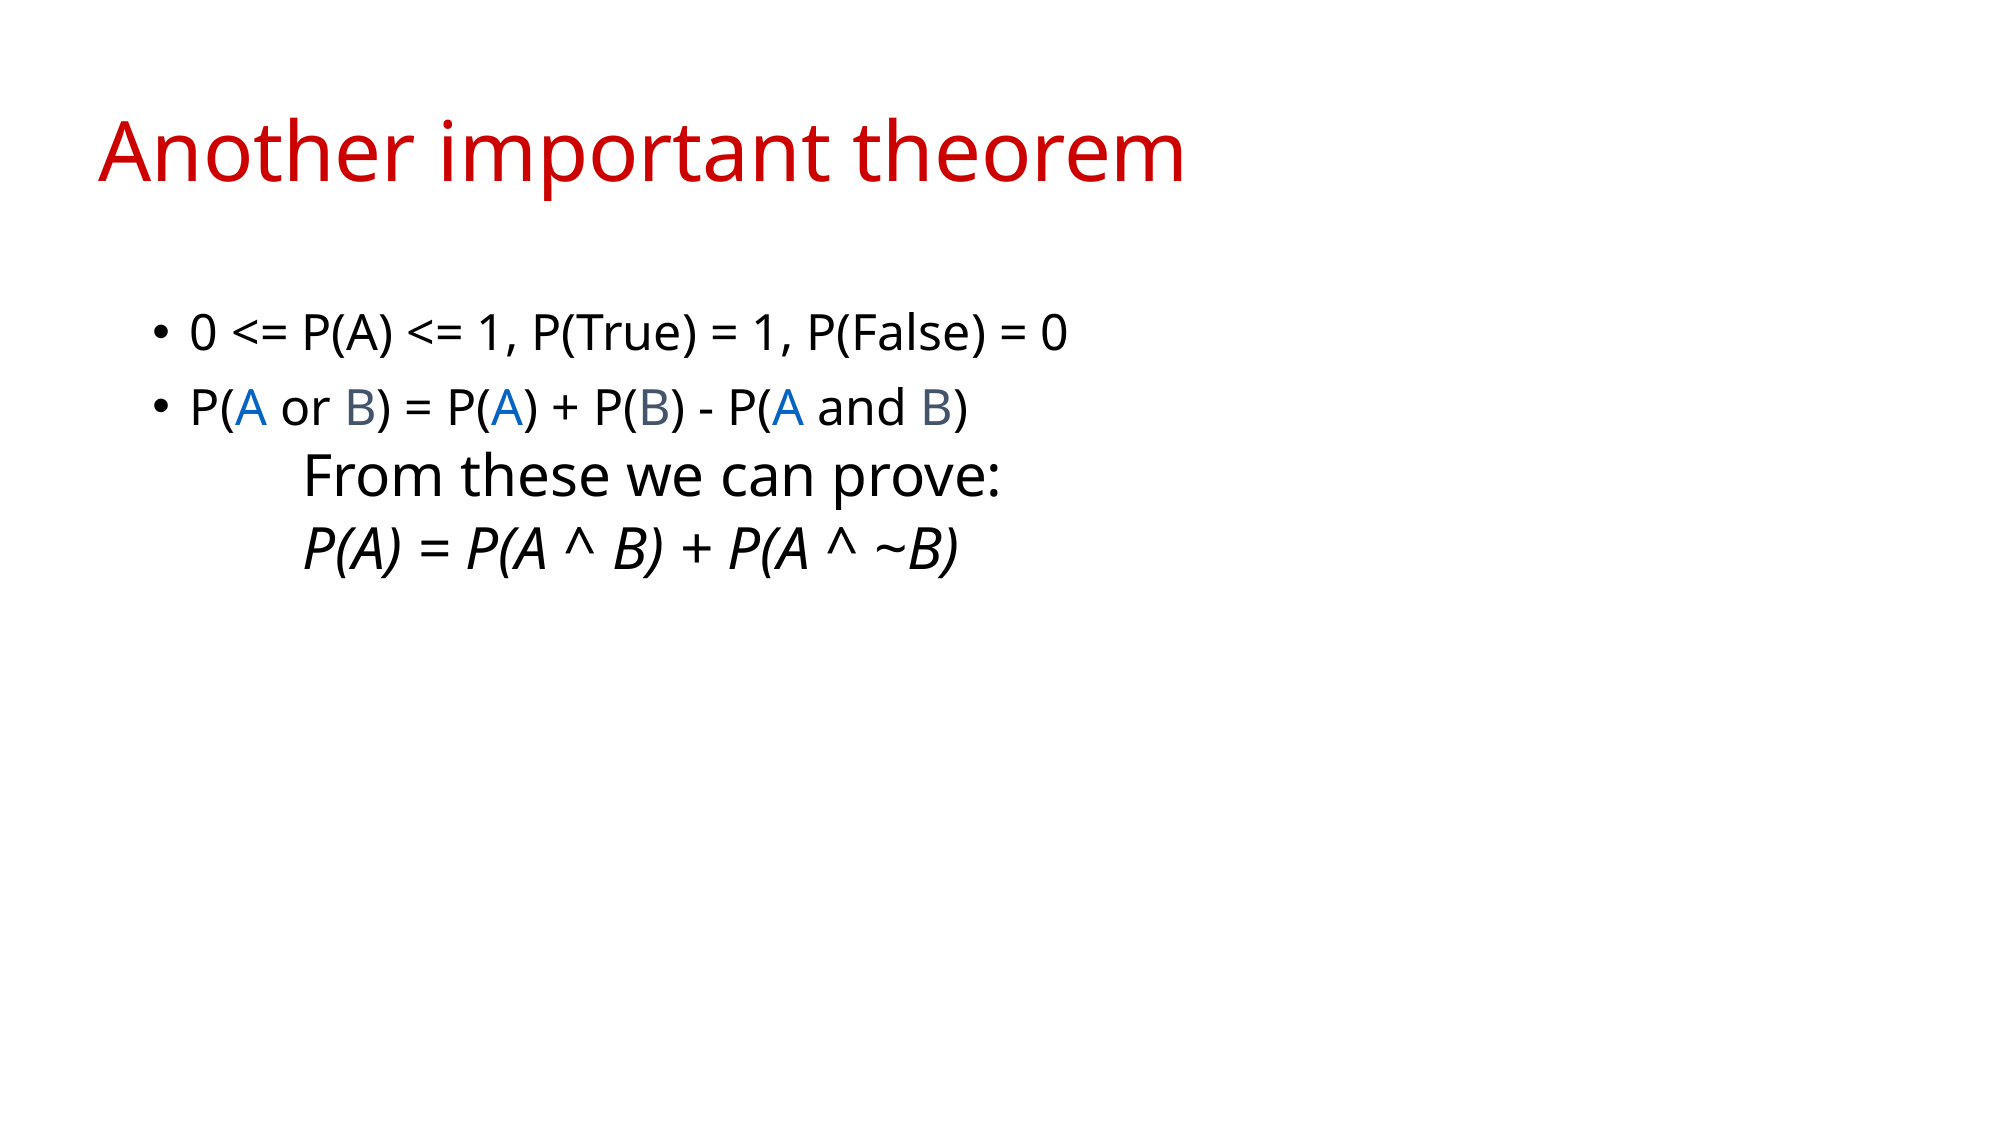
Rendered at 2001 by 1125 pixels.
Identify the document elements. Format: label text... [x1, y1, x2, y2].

list 0 <= P(A) <= 1, P(True) = 1, P(False) = 0 P(A or B) = P(A) + P(B) - P(A and B) From these we can prove: P(A) = P(A ^ B) + P(A ^ ~B) [137, 299, 1863, 1014]
title Another important theorem [83, 45, 1809, 264]
